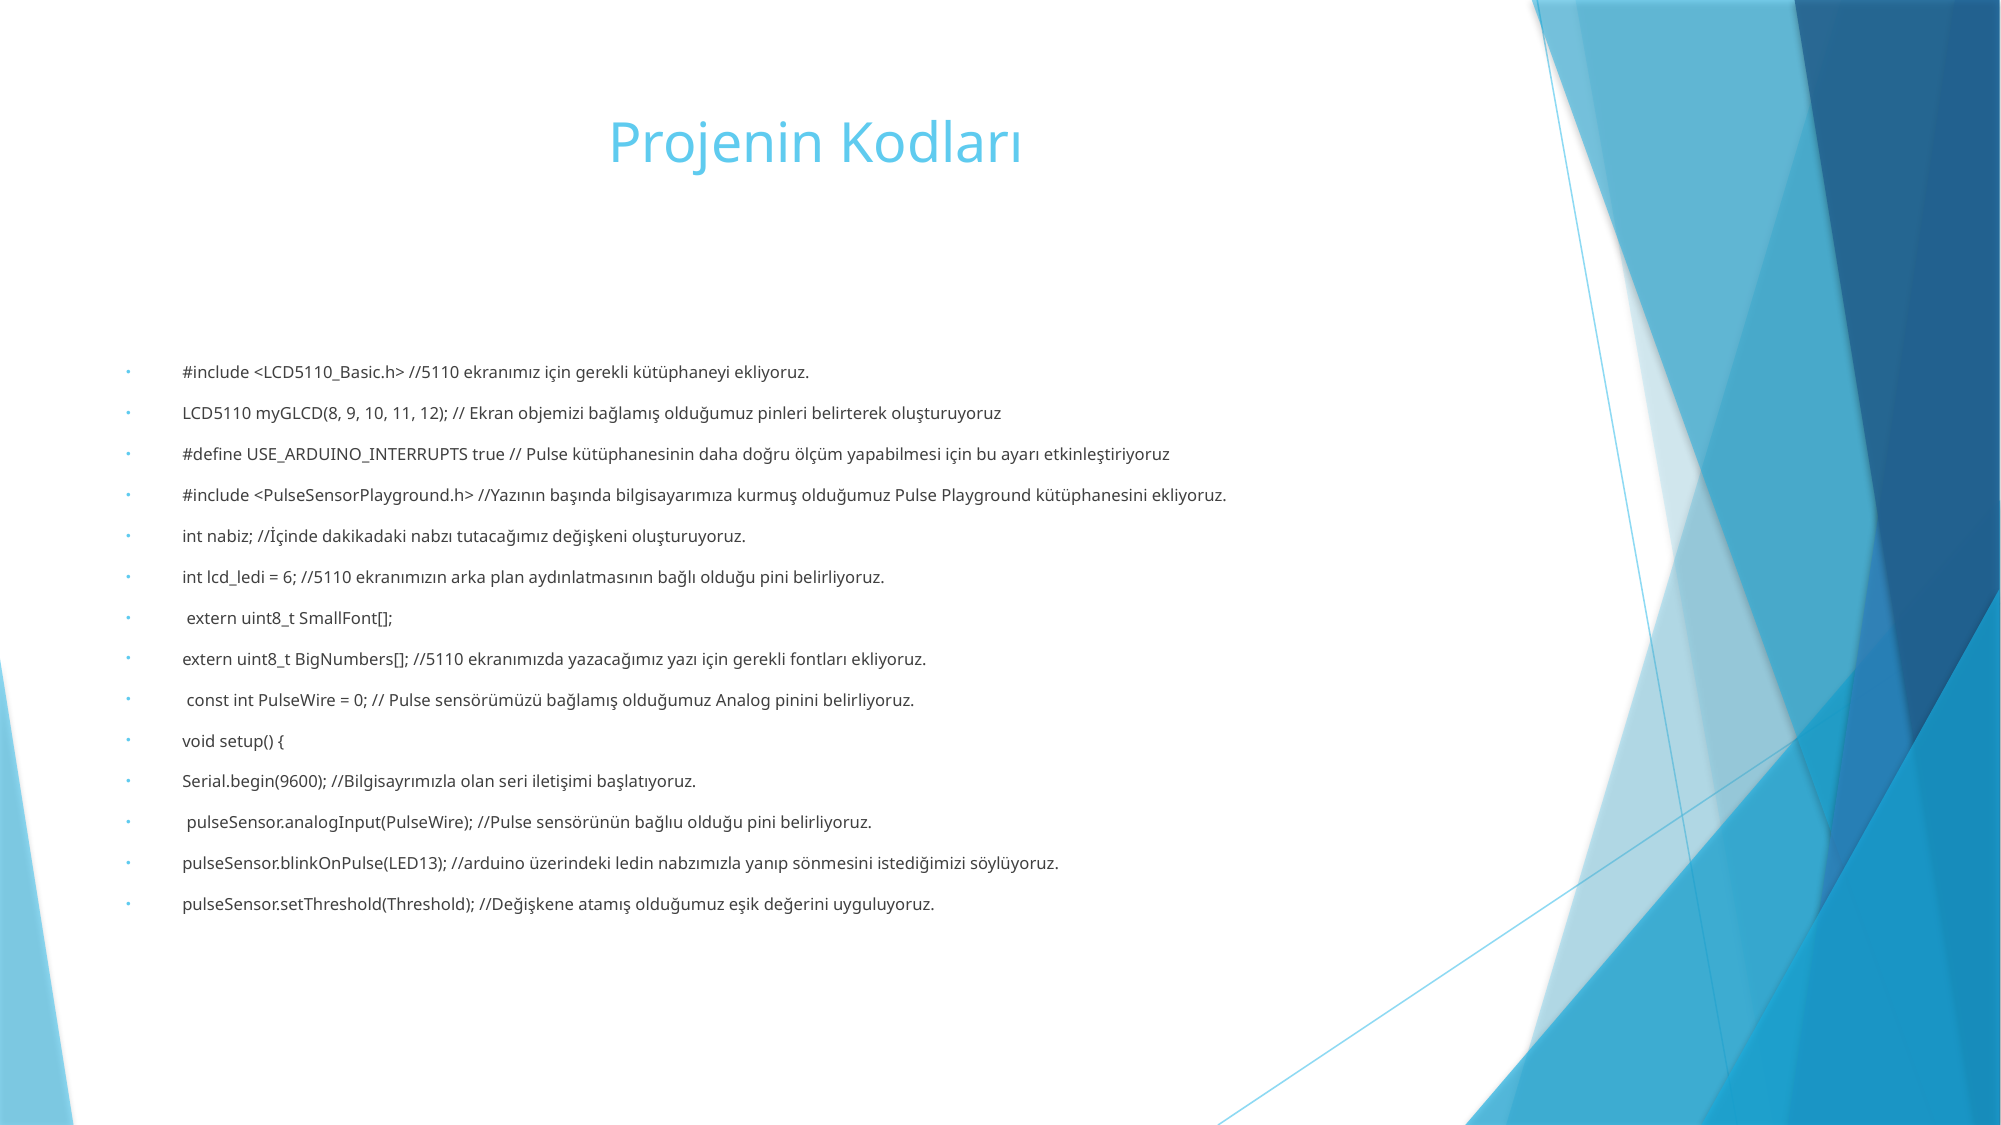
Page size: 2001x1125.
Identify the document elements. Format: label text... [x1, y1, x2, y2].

title Projenin Kodları [111, 99, 1522, 317]
list #include <LCD5110_Basic.h> //5110 ekranımız için gerekli kütüphaneyi ekliyoruz. LCD5110 myGLCD(8, 9, 10, 11, 12); // Ekran objemizi bağlamış olduğumuz pinleri belirterek oluşturuyoruz #define USE_ARDUINO_INTERRUPTS true // Pulse kütüphanesinin daha doğru ölçüm yapabilmesi için bu ayarı etkinleştiriyoruz #include <PulseSensorPlayground.h> //Yazının başında bilgisayarımıza kurmuş olduğumuz Pulse Playground kütüphanesini ekliyoruz. int nabiz; //İçinde dakikadaki nabzı tutacağımız değişkeni oluşturuyoruz. int lcd_ledi = 6; //5110 ekranımızın arka plan aydınlatmasının bağlı olduğu pini belirliyoruz. extern uint8_t SmallFont[]; extern uint8_t BigNumbers[]; //5110 ekranımızda yazacağımız yazı için gerekli fontları ekliyoruz. const int PulseWire = 0; // Pulse sensörümüzü bağlamış olduğumuz Analog pinini belirliyoruz. void setup() { Serial.begin(9600); //Bilgisayrımızla olan seri iletişimi başlatıyoruz. pulseSensor.analogInput(PulseWire); //Pulse sensörünün bağlıu olduğu pini belirliyoruz. pulseSensor.blinkOnPulse(LED13); //arduino üzerindeki ledin nabzımızla yanıp sönmesini istediğimizi söylüyoruz. pulseSensor.setThreshold(Threshold); //Değişkene atamış olduğumuz eşik değerini uyguluyoruz. [111, 354, 1522, 992]
